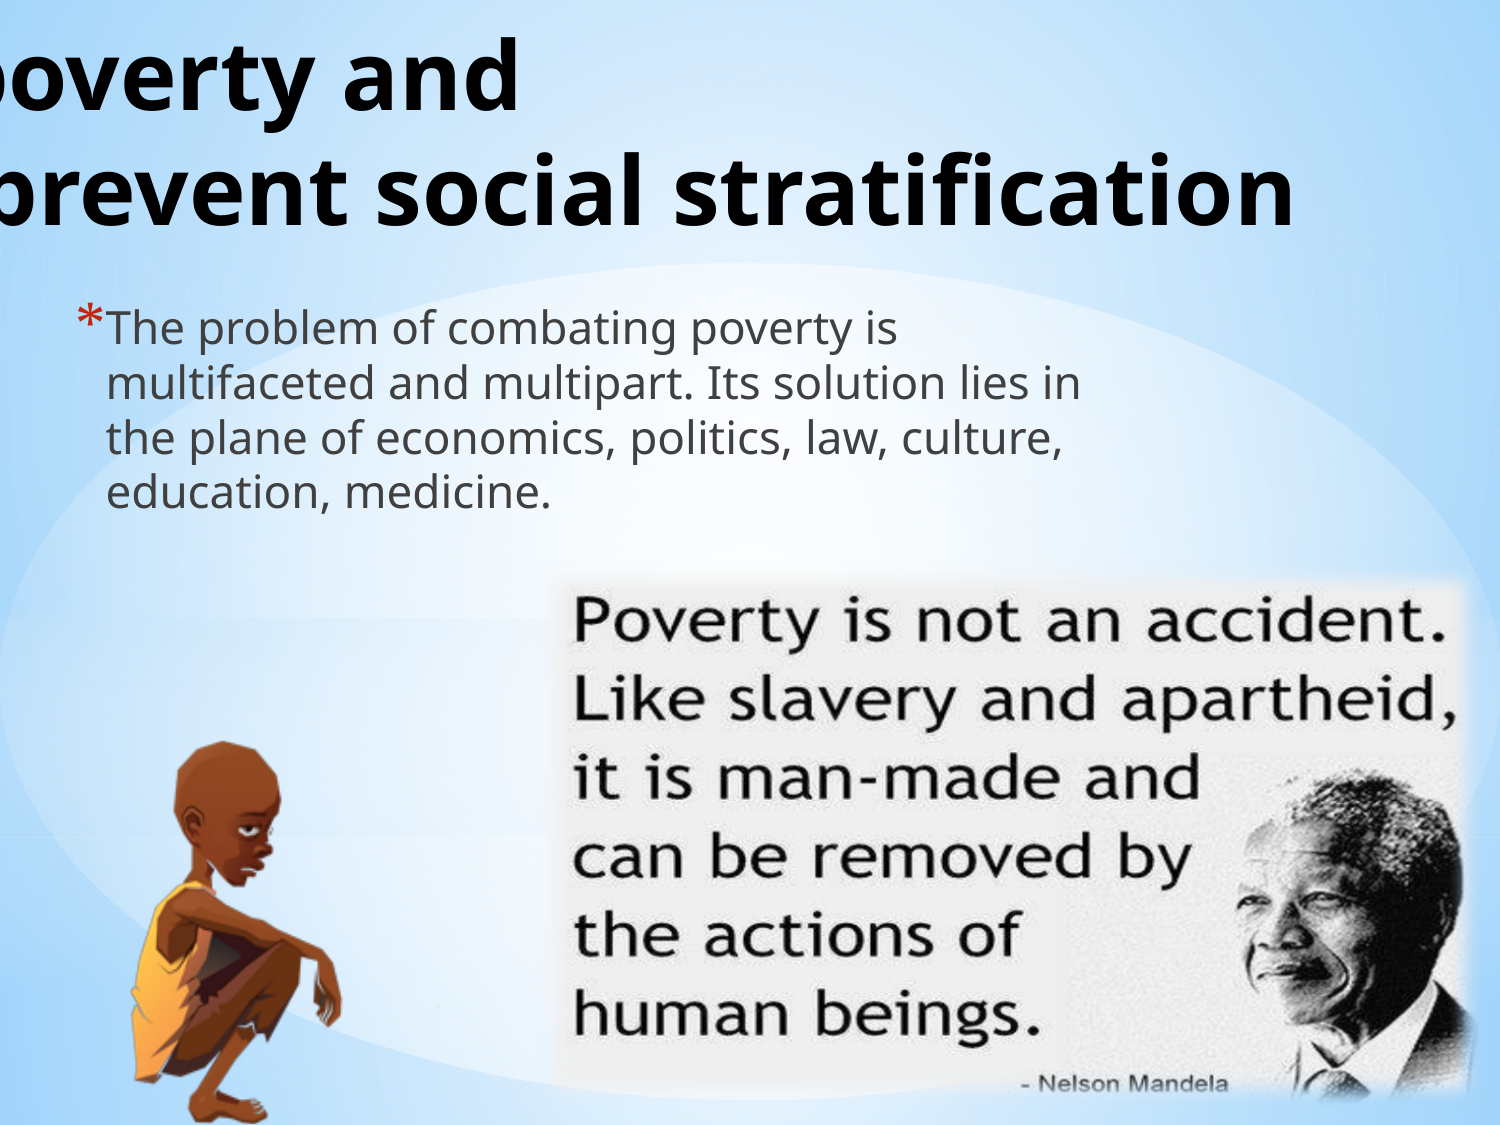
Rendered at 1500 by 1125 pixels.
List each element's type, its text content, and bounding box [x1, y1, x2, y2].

title Against poverty and prevent social stratification [0, 7, 1388, 256]
picture [0, 739, 479, 1125]
list The problem of combating poverty is multifaceted and multipart. Its solution lies in the plane of economics, politics, law, culture, education, medicine. [53, 290, 1104, 551]
picture [537, 562, 1485, 1107]
